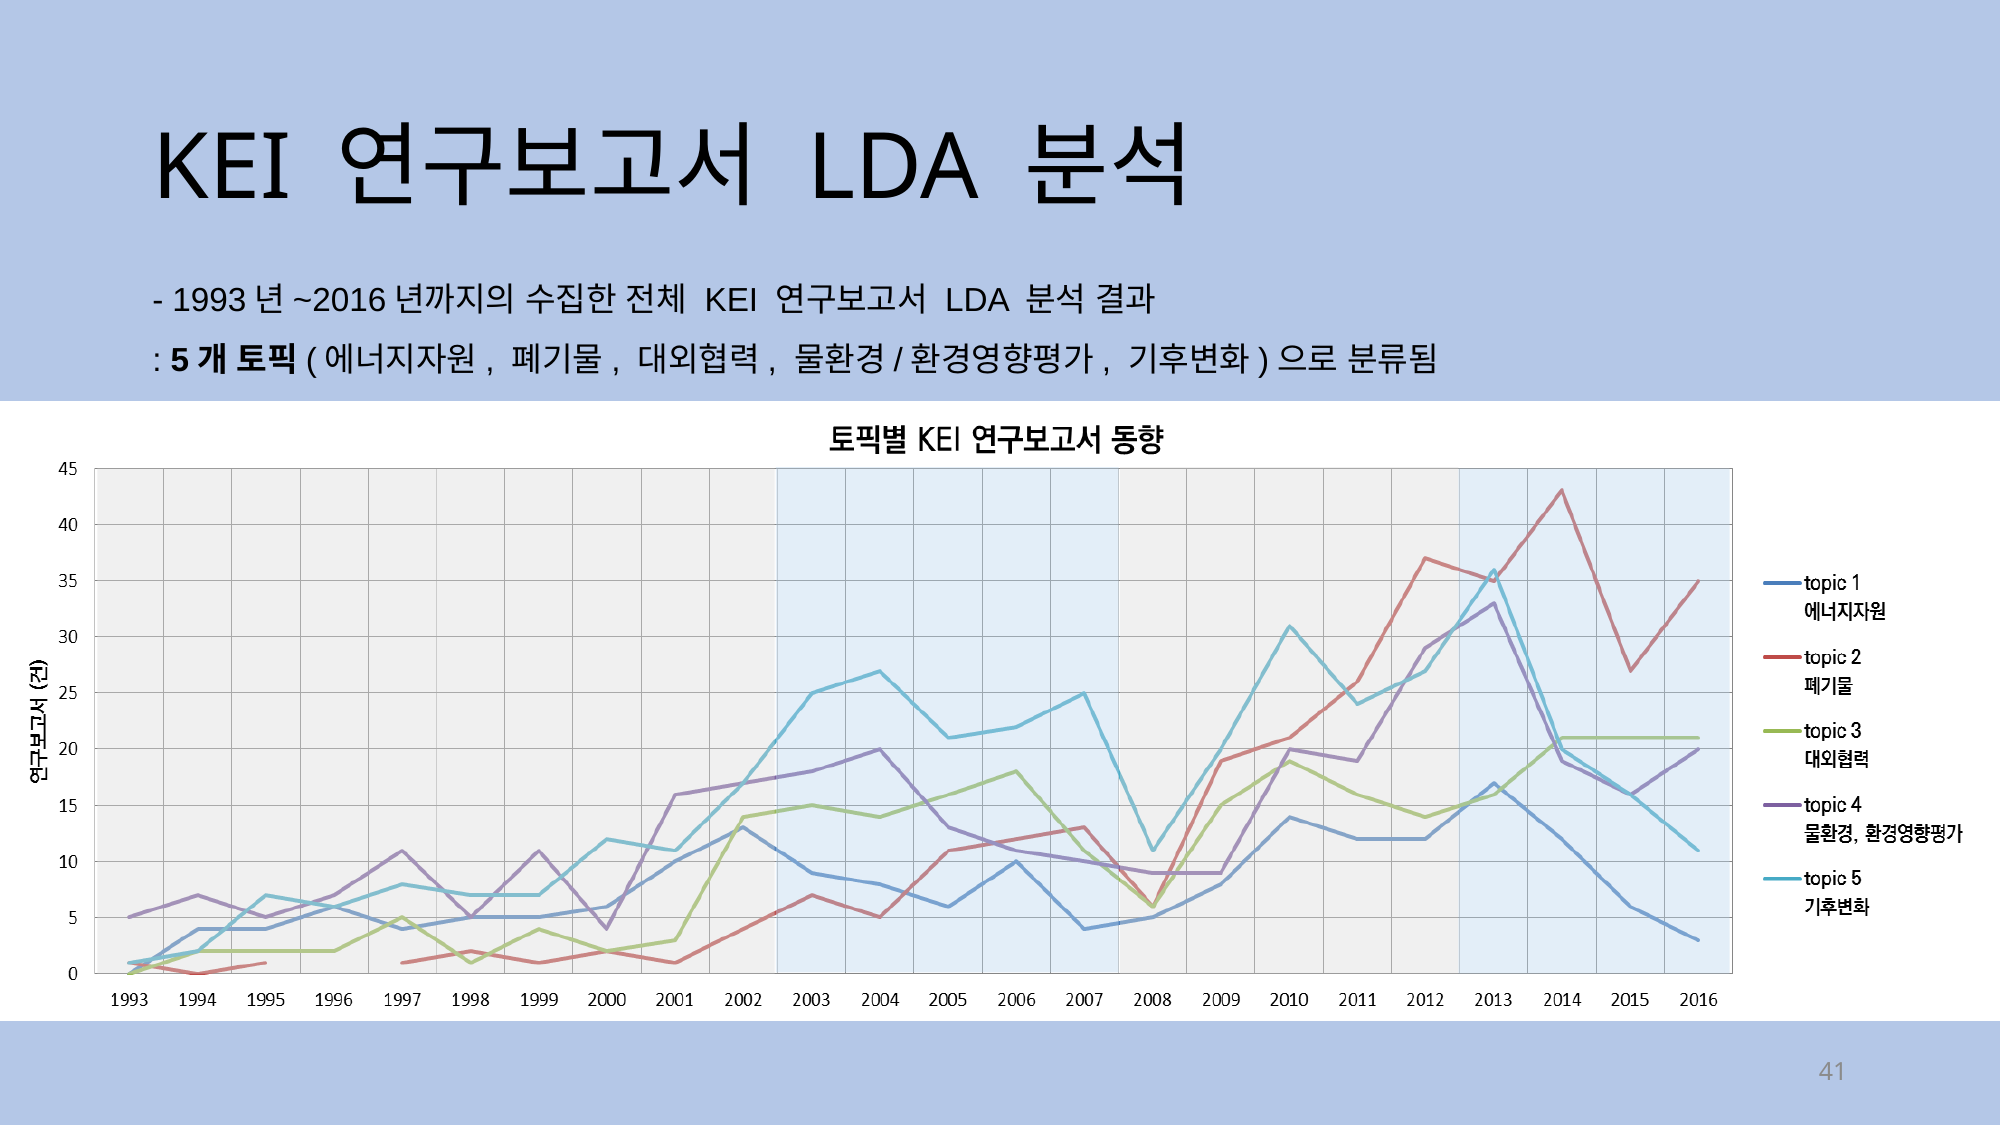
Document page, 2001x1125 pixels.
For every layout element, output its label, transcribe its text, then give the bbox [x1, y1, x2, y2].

slide_number 41 [1412, 1042, 1863, 1103]
text_box KEI 연구보고서 LDA 분석 [137, 59, 1863, 278]
text_box - 1993년~2016년까지의 수집한 전체 KEI 연구보고서 LDA 분석 결과 : 5개 토픽(에너지자원, 폐기물, 대외협력, 물환경/환경영향평가, 기후변화)으로 분류됨 [137, 278, 1824, 386]
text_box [0, 401, 2000, 1021]
